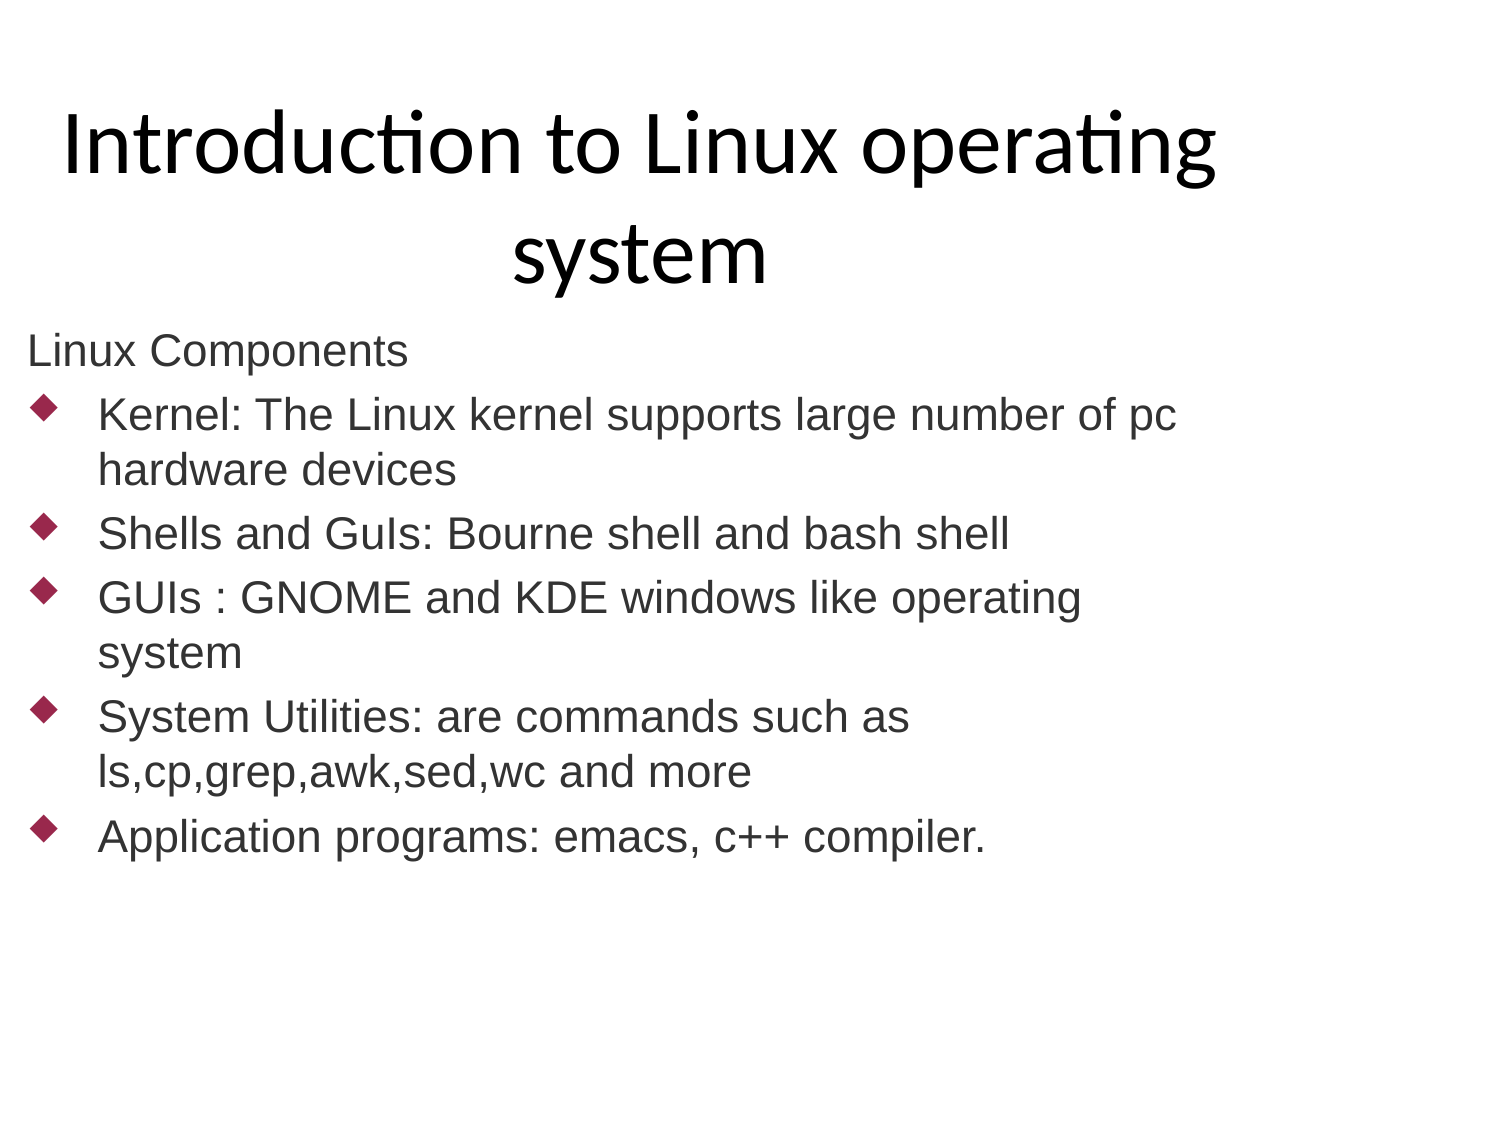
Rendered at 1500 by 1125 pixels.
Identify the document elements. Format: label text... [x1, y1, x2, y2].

title Introduction to Linux operating system [0, 97, 1281, 286]
list Linux Components Kernel: The Linux kernel supports large number of pc hardware devices Shells and GuIs: Bourne shell and bash shell GUIs : GNOME and KDE windows like operating system System Utilities: are commands such as ls,cp,grep,awk,sed,wc and more Application programs: emacs, c++ compiler. [0, 313, 1253, 1022]
